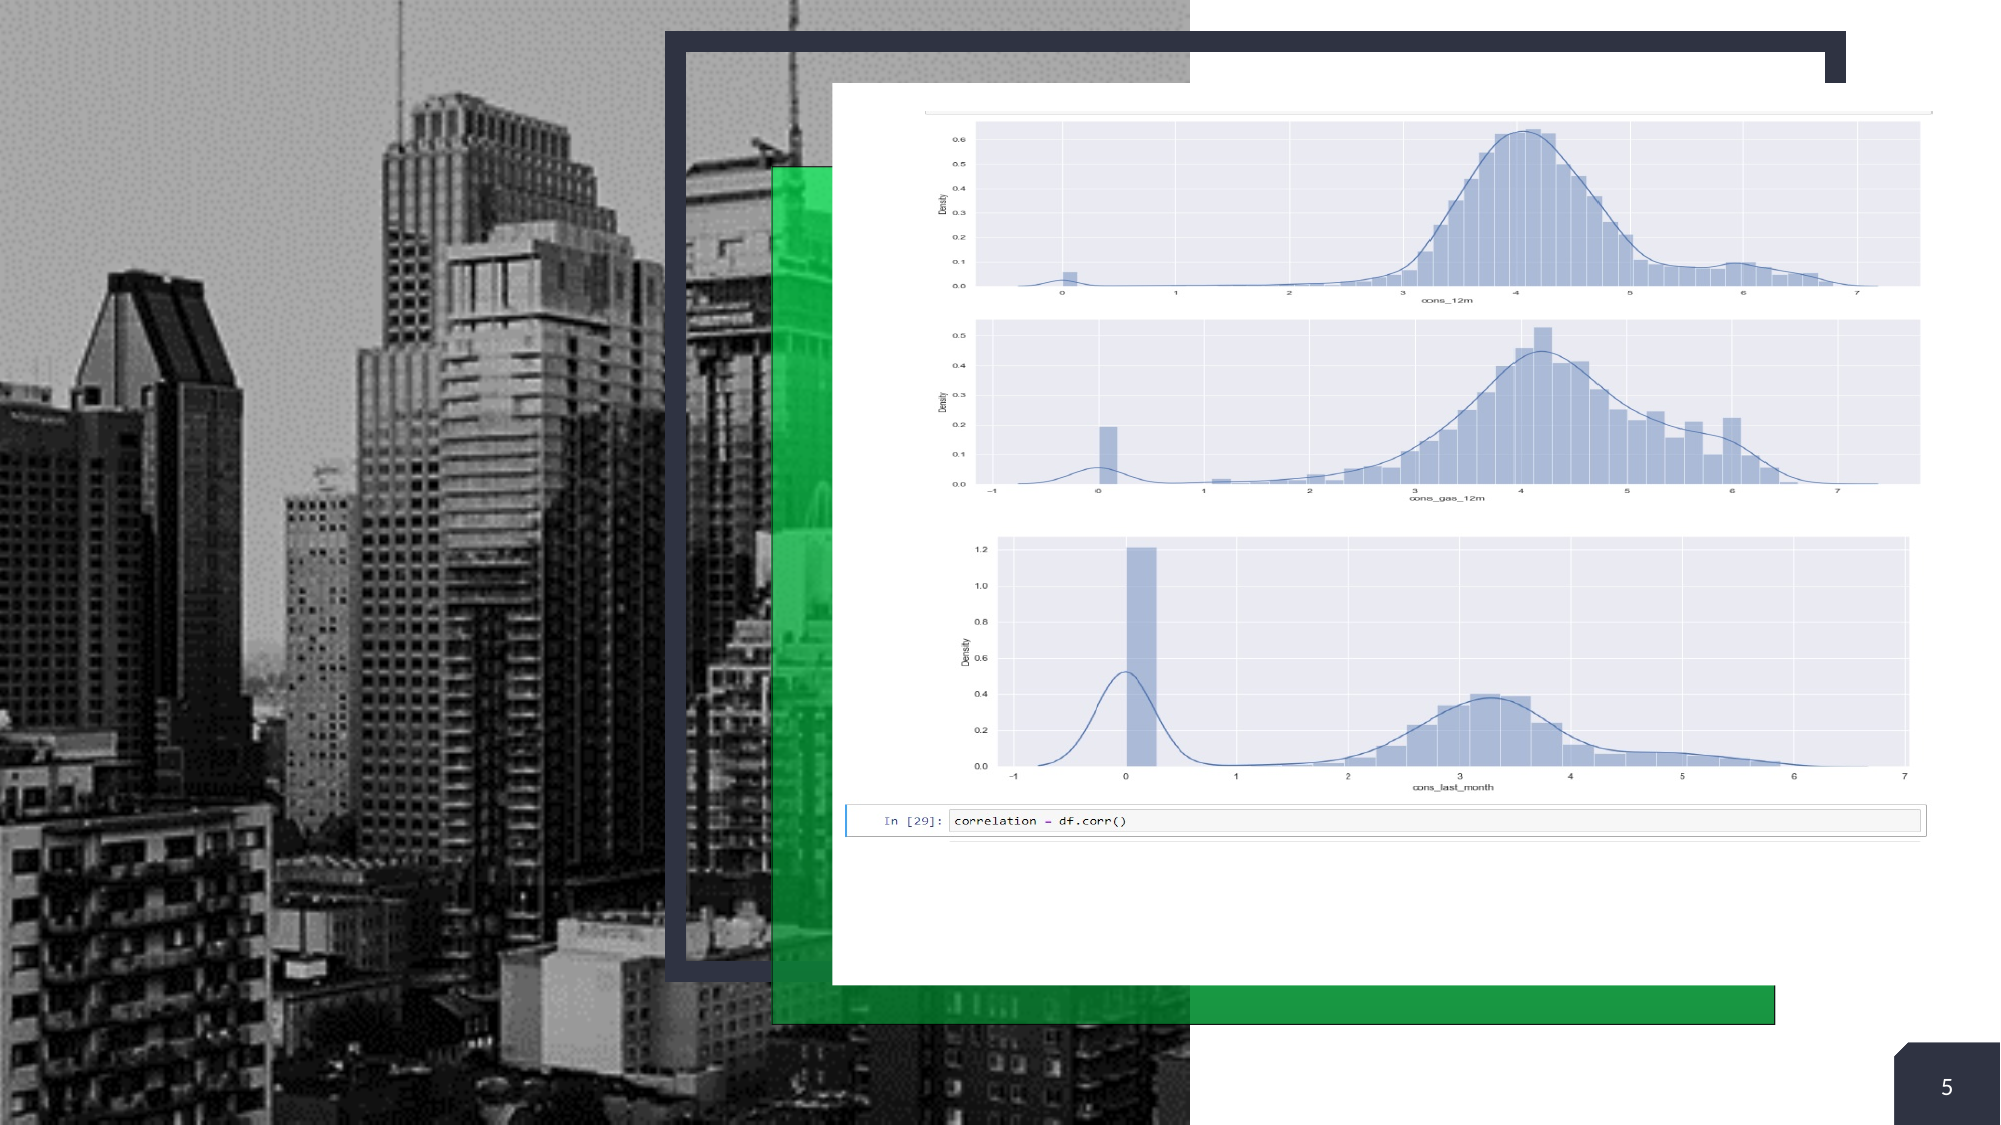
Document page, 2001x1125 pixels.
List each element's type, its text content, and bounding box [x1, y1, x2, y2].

picture [845, 514, 1933, 842]
text_box [1893, 1055, 2000, 1125]
slide_number 5 [1894, 1052, 2000, 1119]
picture [0, 0, 1190, 1125]
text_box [675, 41, 1895, 1025]
picture [845, 111, 1933, 510]
text_box [1897, 1041, 2000, 1052]
